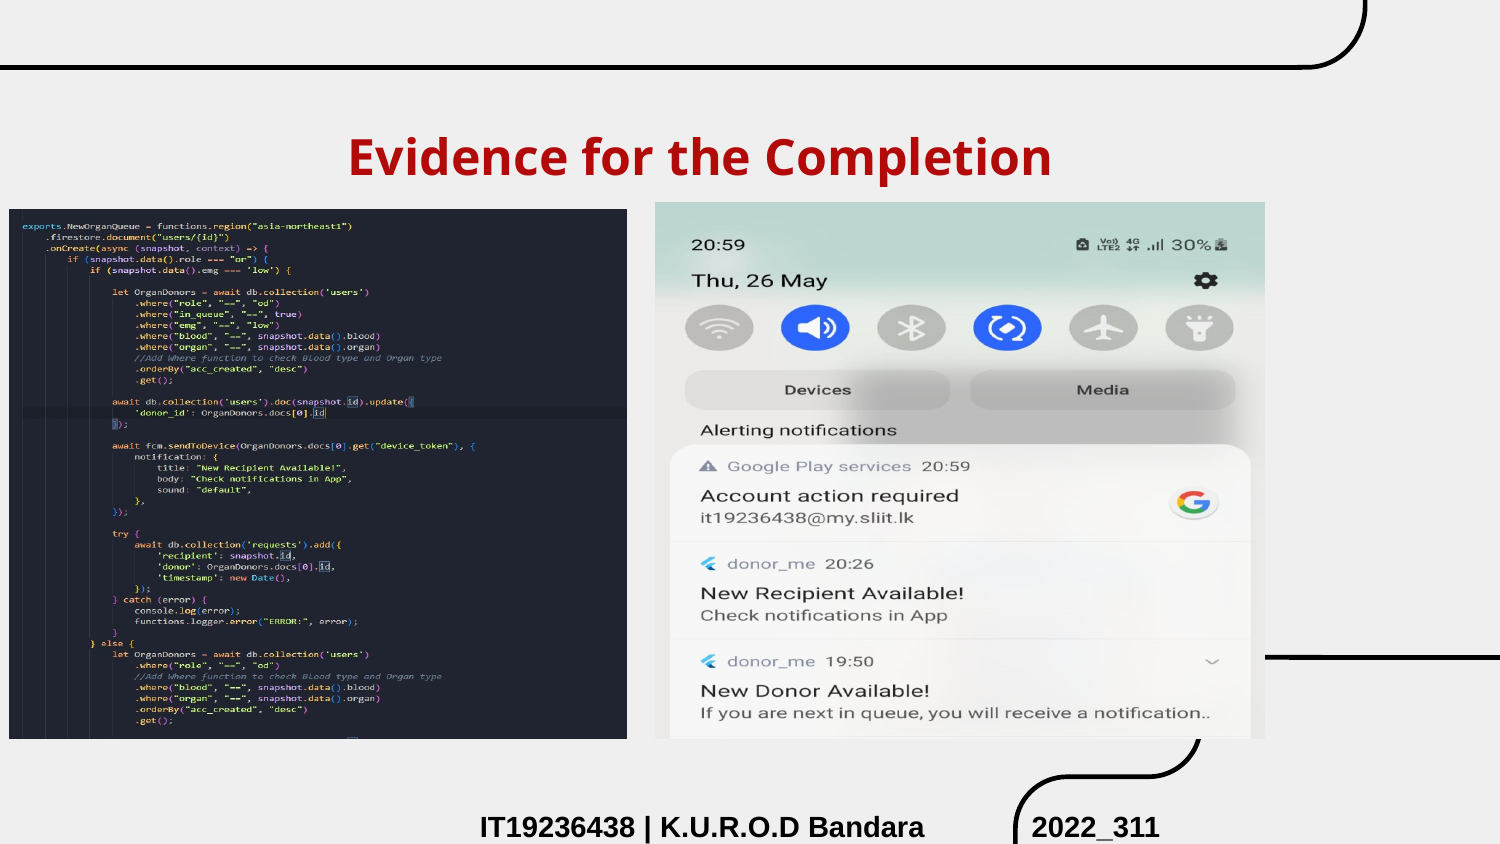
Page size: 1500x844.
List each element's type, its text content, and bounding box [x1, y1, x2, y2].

picture [9, 208, 627, 739]
title Evidence for the Completion [235, 108, 1193, 203]
picture [655, 202, 1265, 739]
text_box IT19236438 | K.U.R.O.D Bandara 2022_311 [428, 800, 1212, 844]
